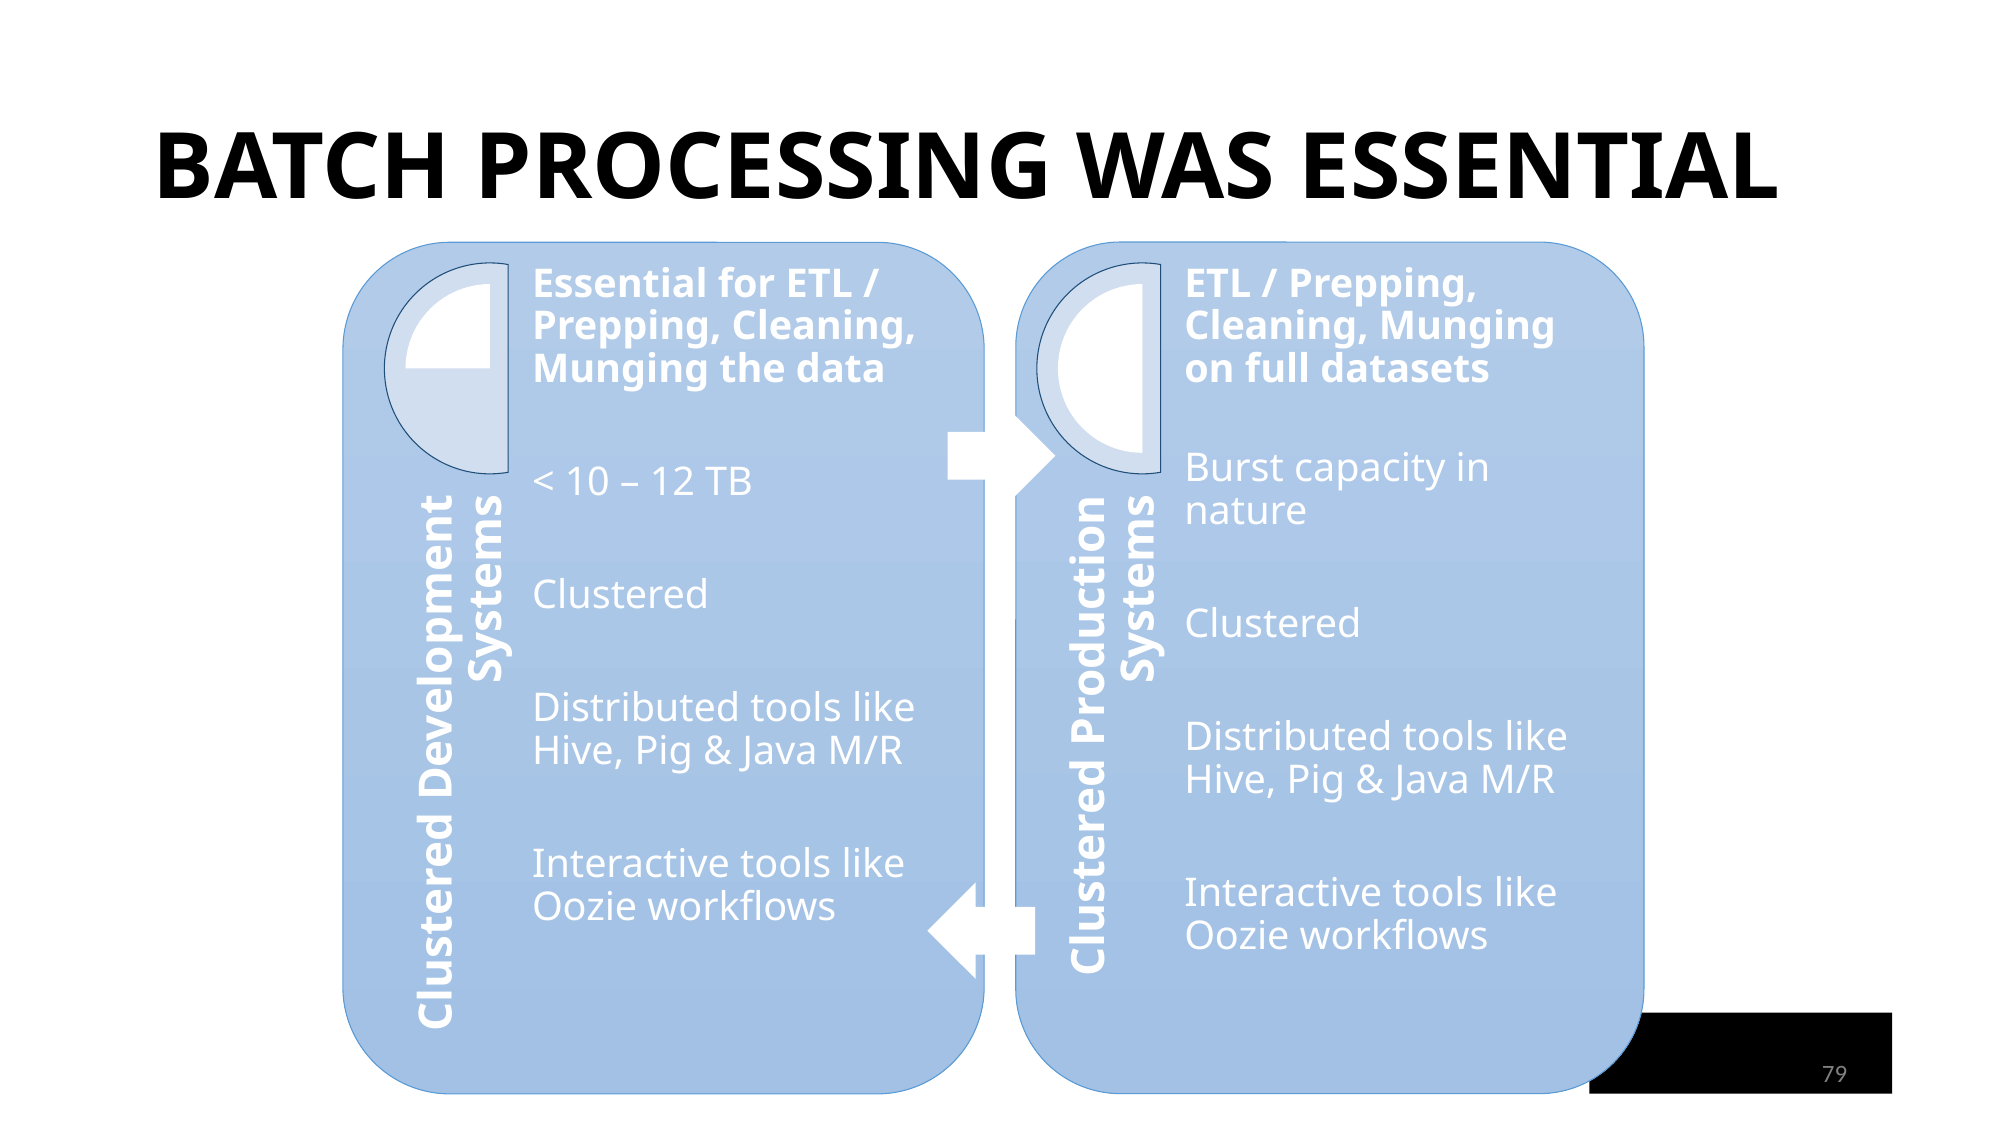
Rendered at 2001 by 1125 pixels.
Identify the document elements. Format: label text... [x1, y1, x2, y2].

title BATCH PROCESSING WAS ESSENTIAL [137, 59, 1863, 262]
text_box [20, 262, 1971, 1107]
